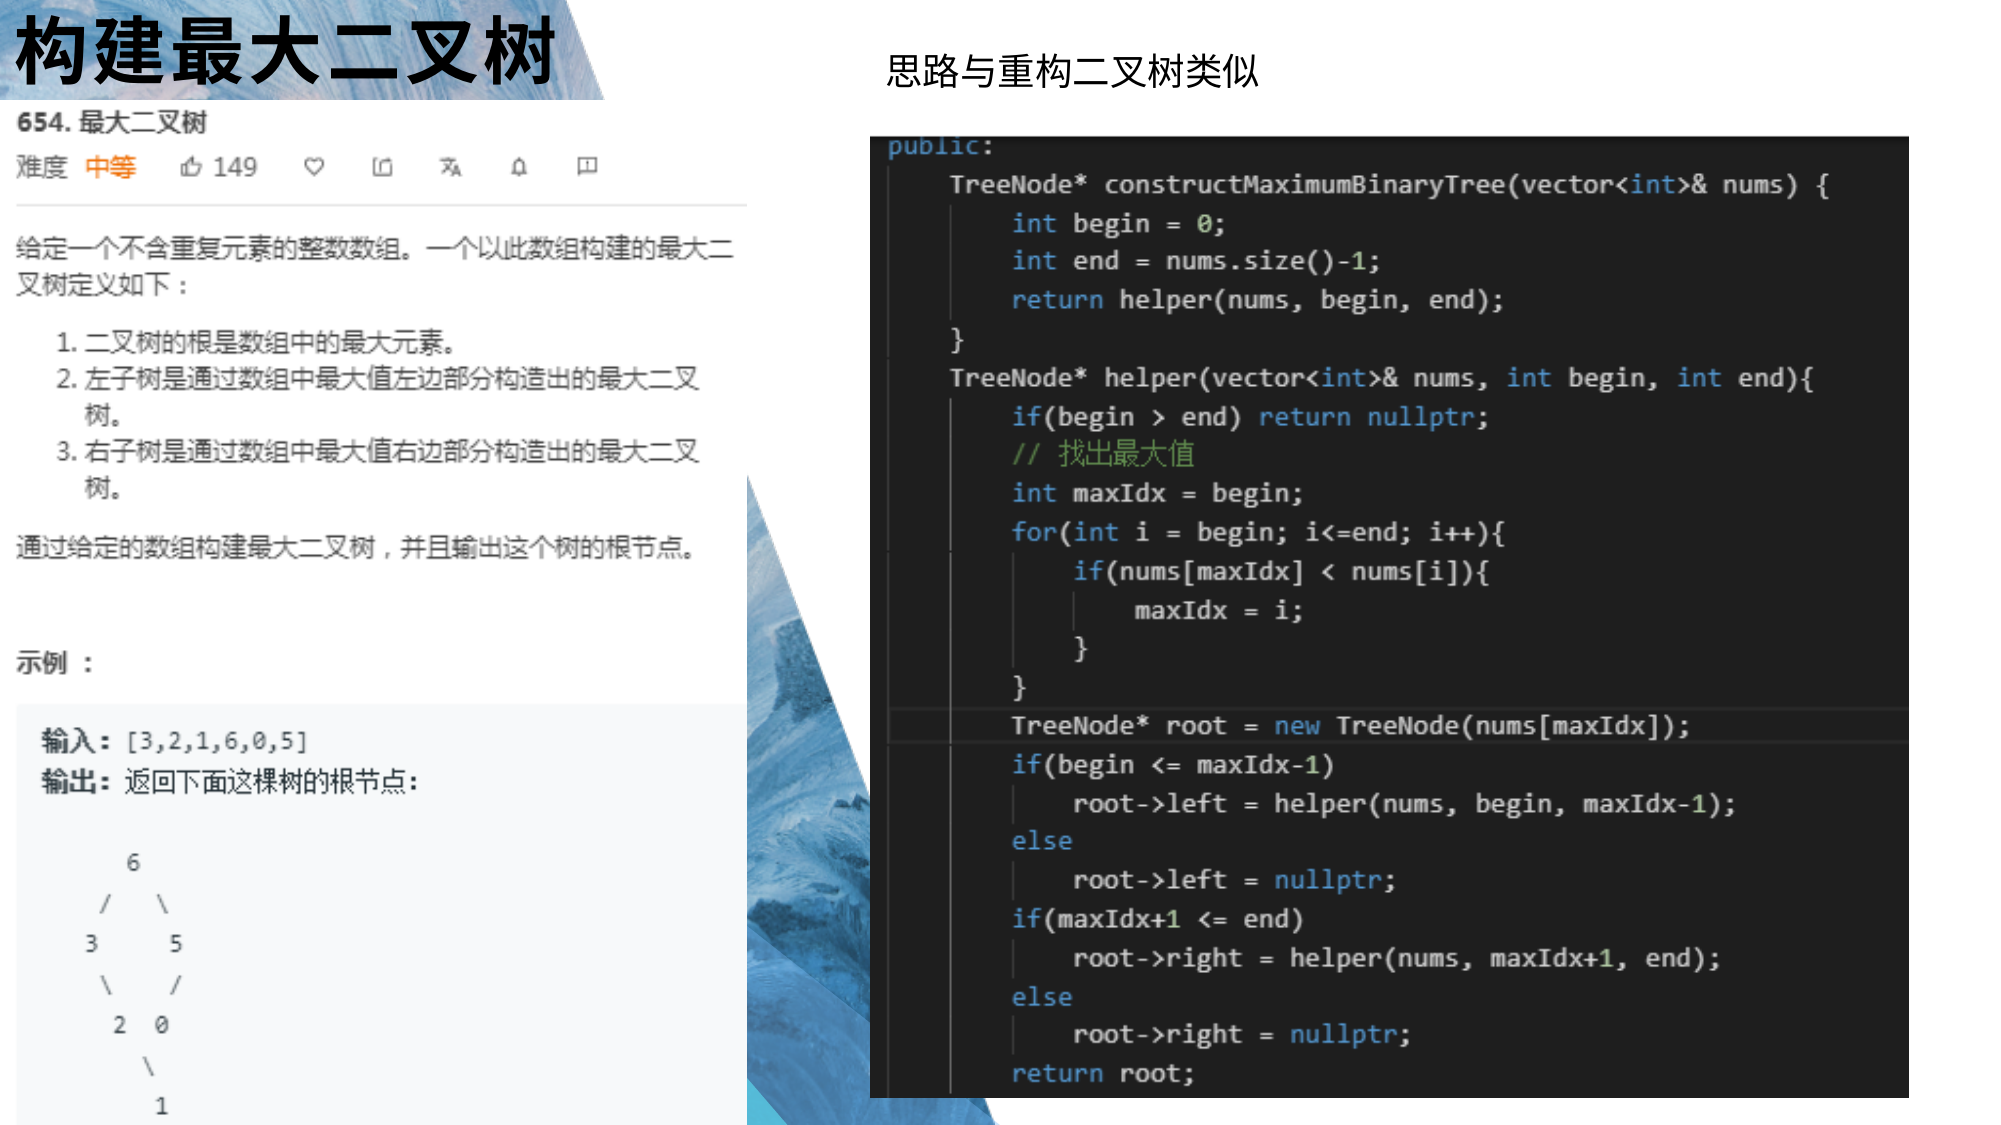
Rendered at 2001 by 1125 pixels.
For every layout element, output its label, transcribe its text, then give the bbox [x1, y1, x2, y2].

title 构建最大二叉树 [0, 0, 601, 100]
picture [0, 0, 1909, 1125]
text_box 思路与重构二叉树类似 [870, 40, 1323, 101]
title 二叉树的右视图 [747, 925, 995, 1125]
